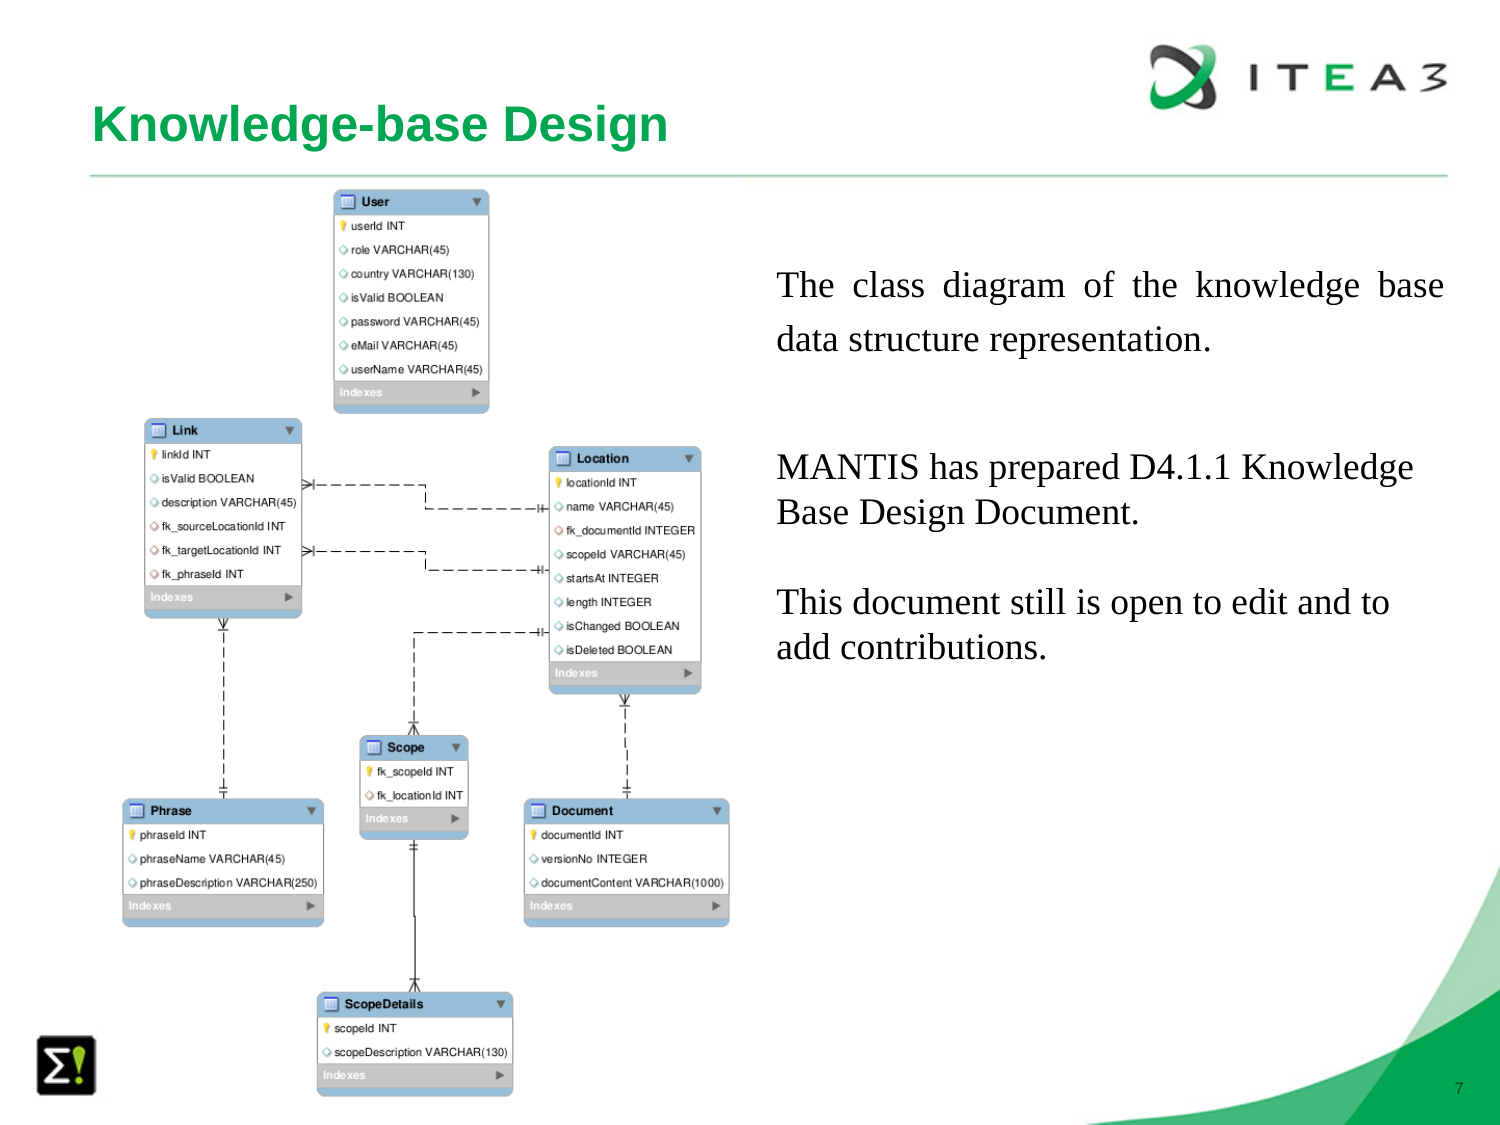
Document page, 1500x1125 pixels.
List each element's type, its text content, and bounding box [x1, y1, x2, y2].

text_box The class diagram of the knowledge base data structure representation. MANTIS has prepared D4.1.1 Knowledge Base Design Document. This document still is open to edit and to add contributions. [761, 243, 1461, 675]
picture [0, 0, 1500, 1125]
title Knowledge-base Design [76, 23, 1099, 160]
